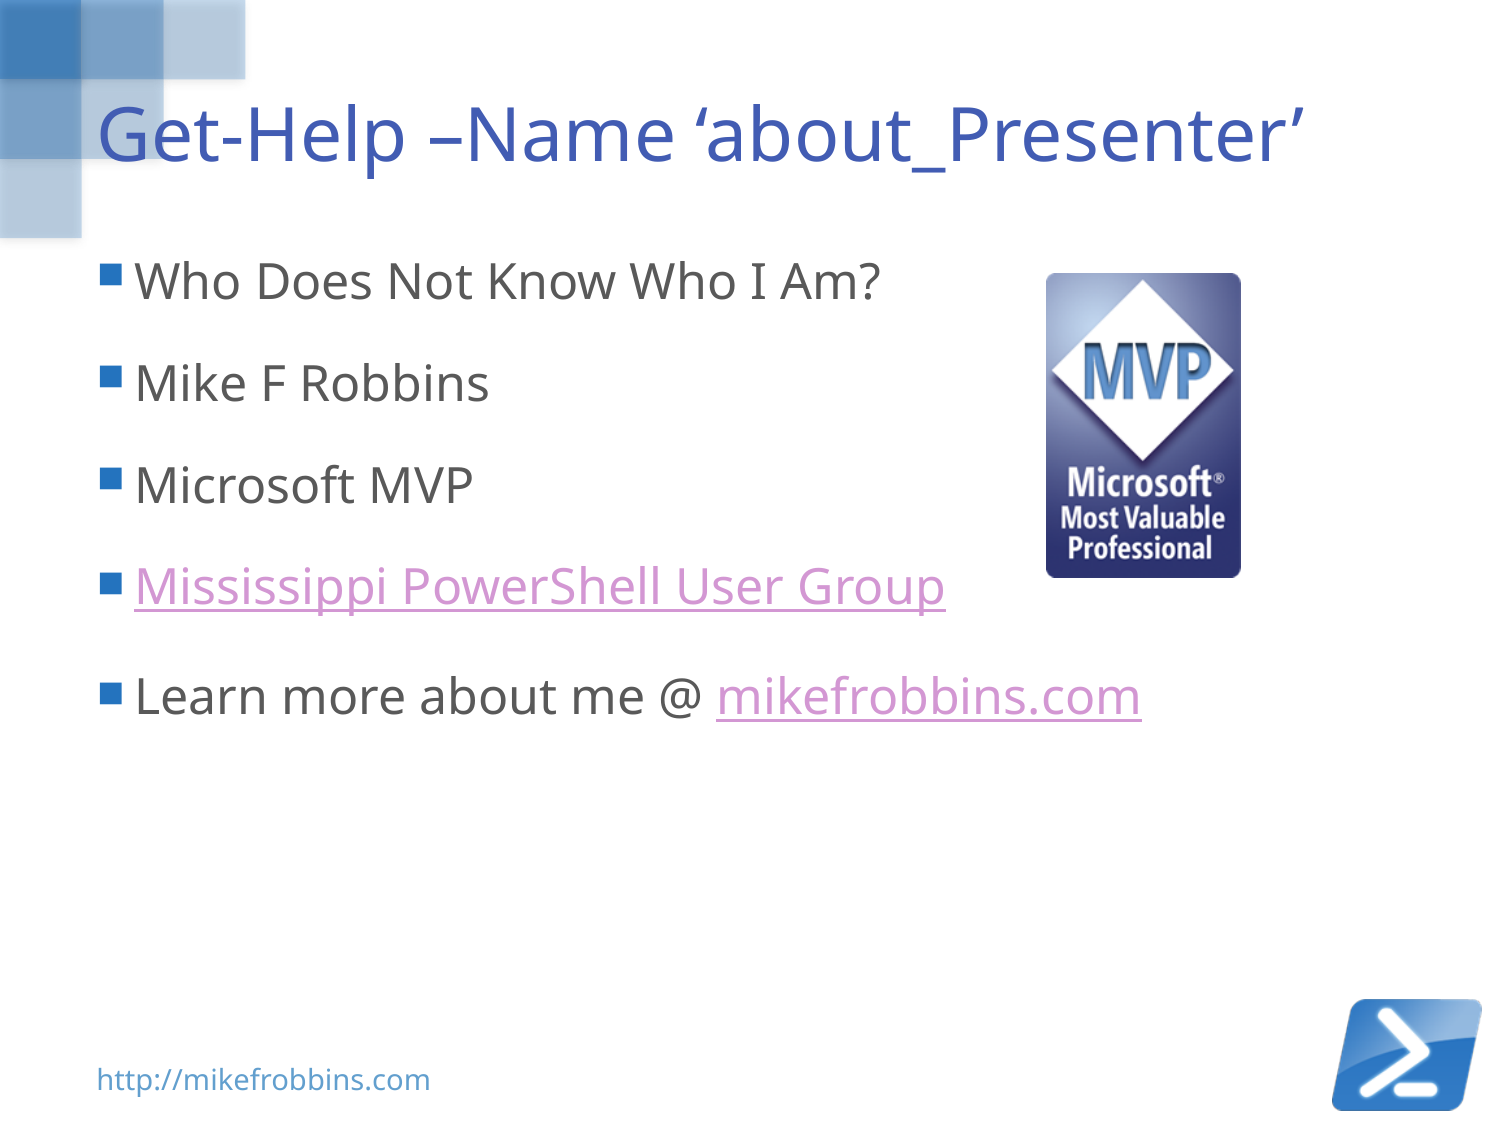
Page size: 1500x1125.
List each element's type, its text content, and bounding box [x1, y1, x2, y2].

list Who Does Not Know Who I Am? Mike F Robbins Microsoft MVP Mississippi PowerShell User Group Learn more about me @ mikefrobbins.com [81, 242, 1388, 1046]
title Get-Help –Name ‘about_Presenter’ [81, 79, 1322, 242]
picture [1045, 272, 1241, 578]
picture [1332, 999, 1482, 1111]
